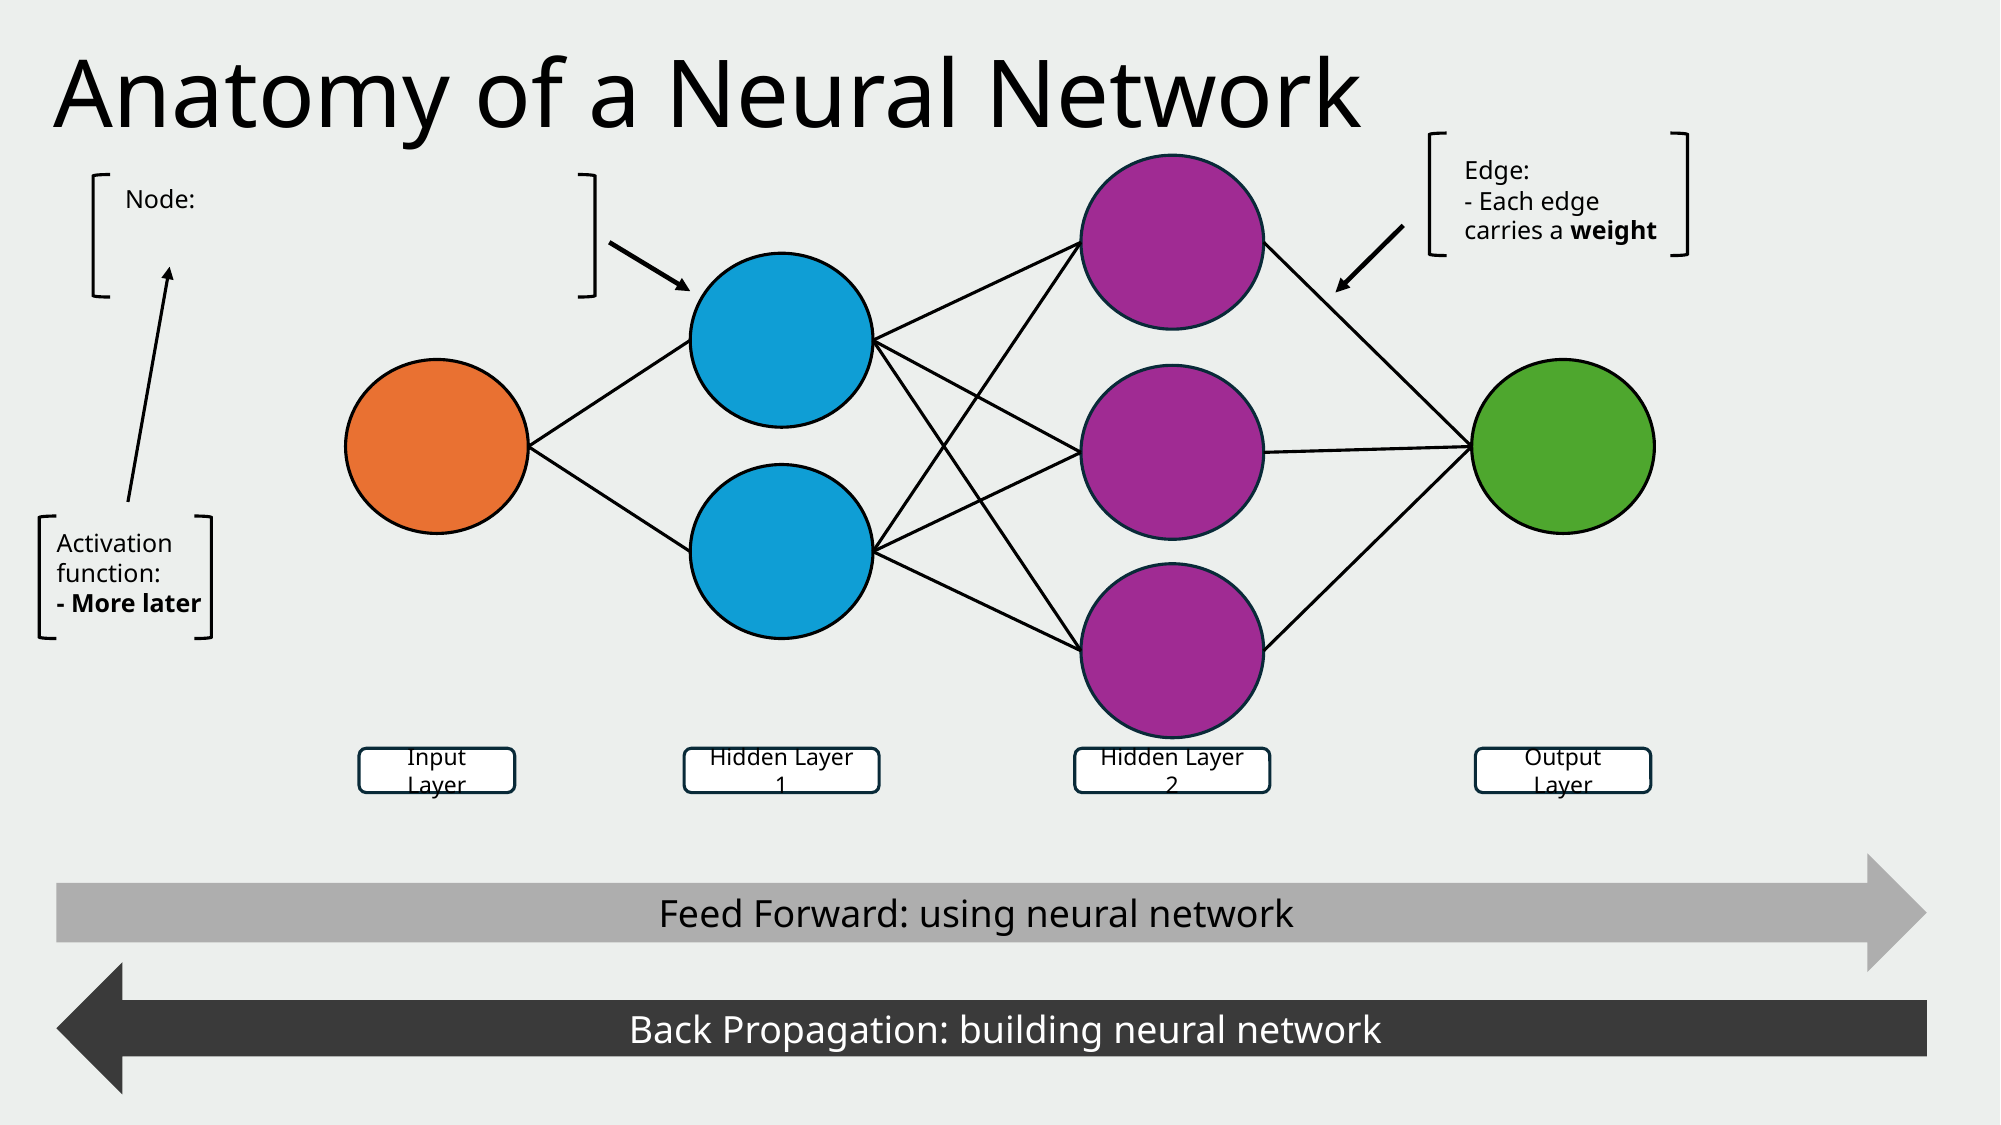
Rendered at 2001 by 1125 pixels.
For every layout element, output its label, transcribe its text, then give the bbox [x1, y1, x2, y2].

text_box Feed Forward: using neural network [54, 849, 1930, 976]
text_box [91, 172, 111, 299]
text_box Anatomy of a Neural Network [39, 26, 1384, 154]
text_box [344, 154, 1655, 794]
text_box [608, 241, 691, 292]
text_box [38, 515, 238, 640]
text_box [127, 266, 171, 503]
text_box [1670, 131, 1690, 258]
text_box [1334, 224, 1404, 293]
text_box Back Propagation: building neural network [54, 958, 1929, 1099]
text_box Edge: - Each edge carries a weight [1449, 147, 1688, 253]
text_box [1427, 131, 1447, 154]
